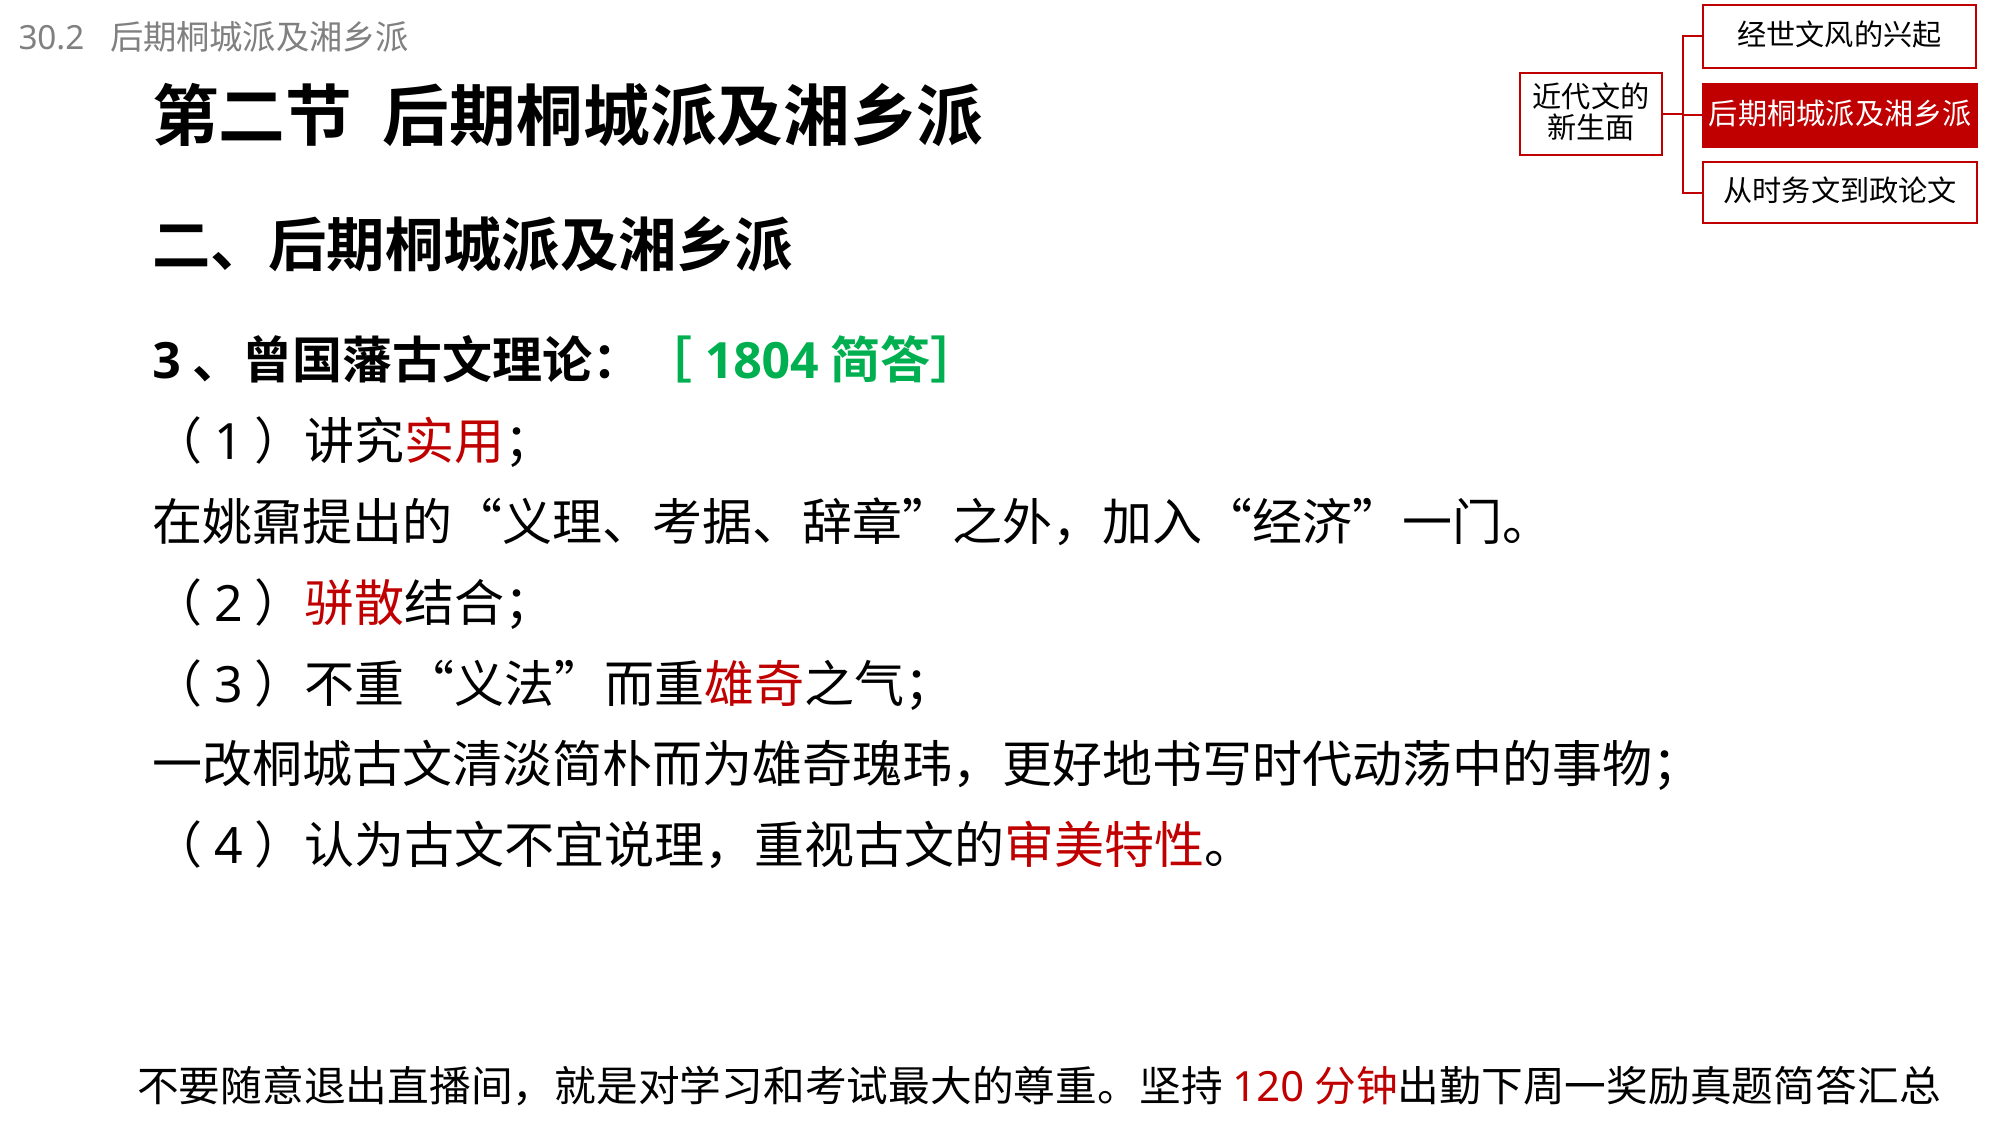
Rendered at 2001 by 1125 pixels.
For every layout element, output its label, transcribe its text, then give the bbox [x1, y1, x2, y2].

list 二、后期桐城派及湘乡派 3、曾国藩古文理论：［1804简答］ （1）讲究实用； 在姚鼐提出的“义理、考据、辞章”之外，加入“经济”一门。 （2）骈散结合； （3）不重“义法”而重雄奇之气； 一改桐城古文清淡简朴而为雄奇瑰玮，更好地书写时代动荡中的事物； （4）认为古文不宜说理，重视古文的审美特性。 [137, 165, 2000, 1063]
text_box 30.2 后期桐城派及湘乡派 [3, 8, 874, 64]
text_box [1497, 0, 2000, 280]
title 第二节 后期桐城派及湘乡派 [137, 53, 1497, 165]
